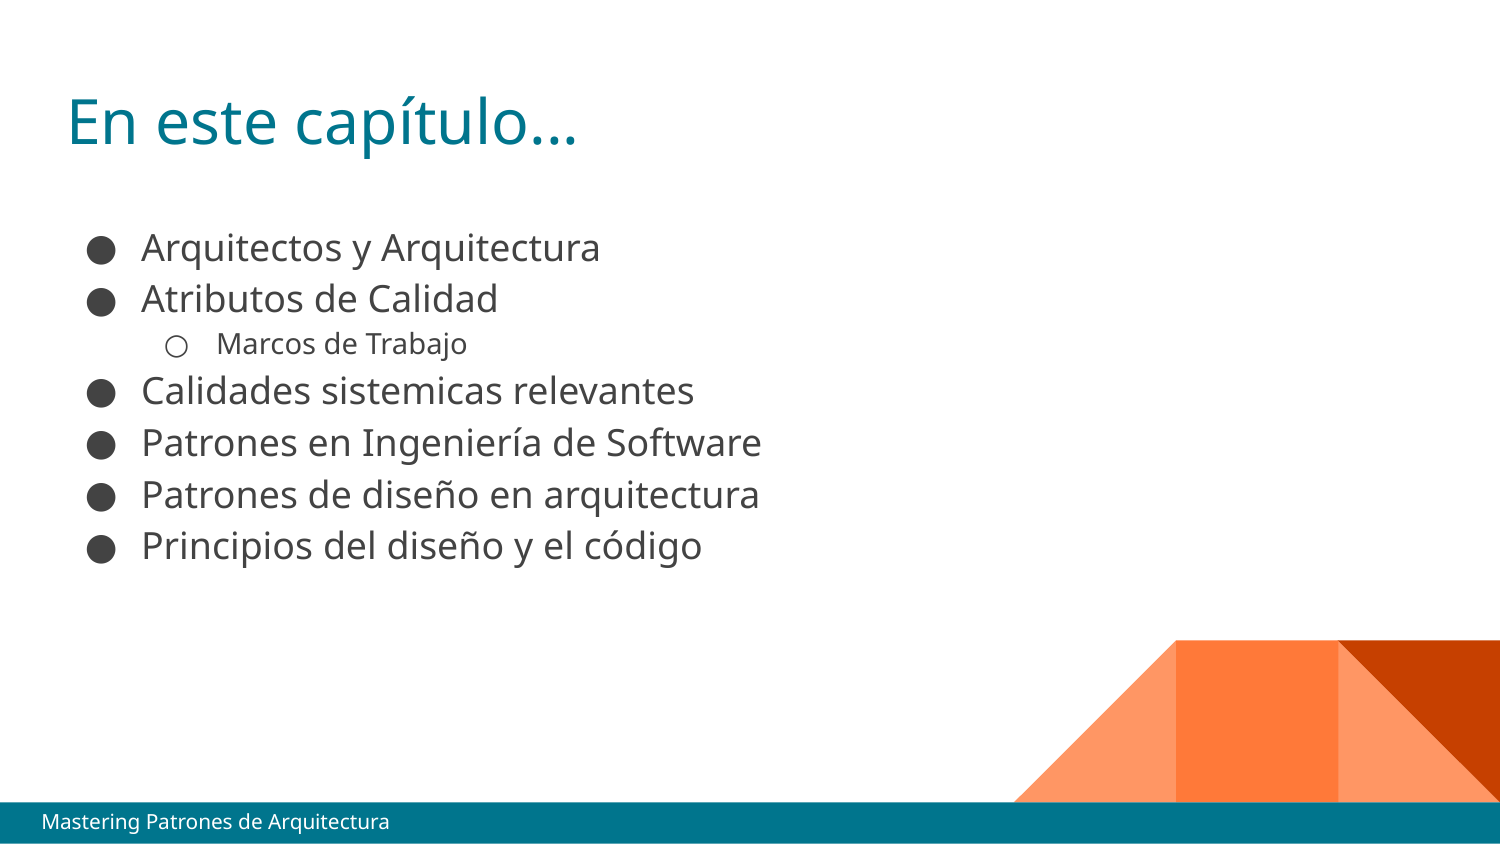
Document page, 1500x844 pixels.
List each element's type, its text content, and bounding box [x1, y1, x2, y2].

title En este capítulo... [51, 67, 1449, 167]
list Arquitectos y Arquitectura Atributos de Calidad Marcos de Trabajo Calidades sistemicas relevantes Patrones en Ingeniería de Software Patrones de diseño en arquitectura Principios del diseño y el código [51, 201, 1449, 750]
